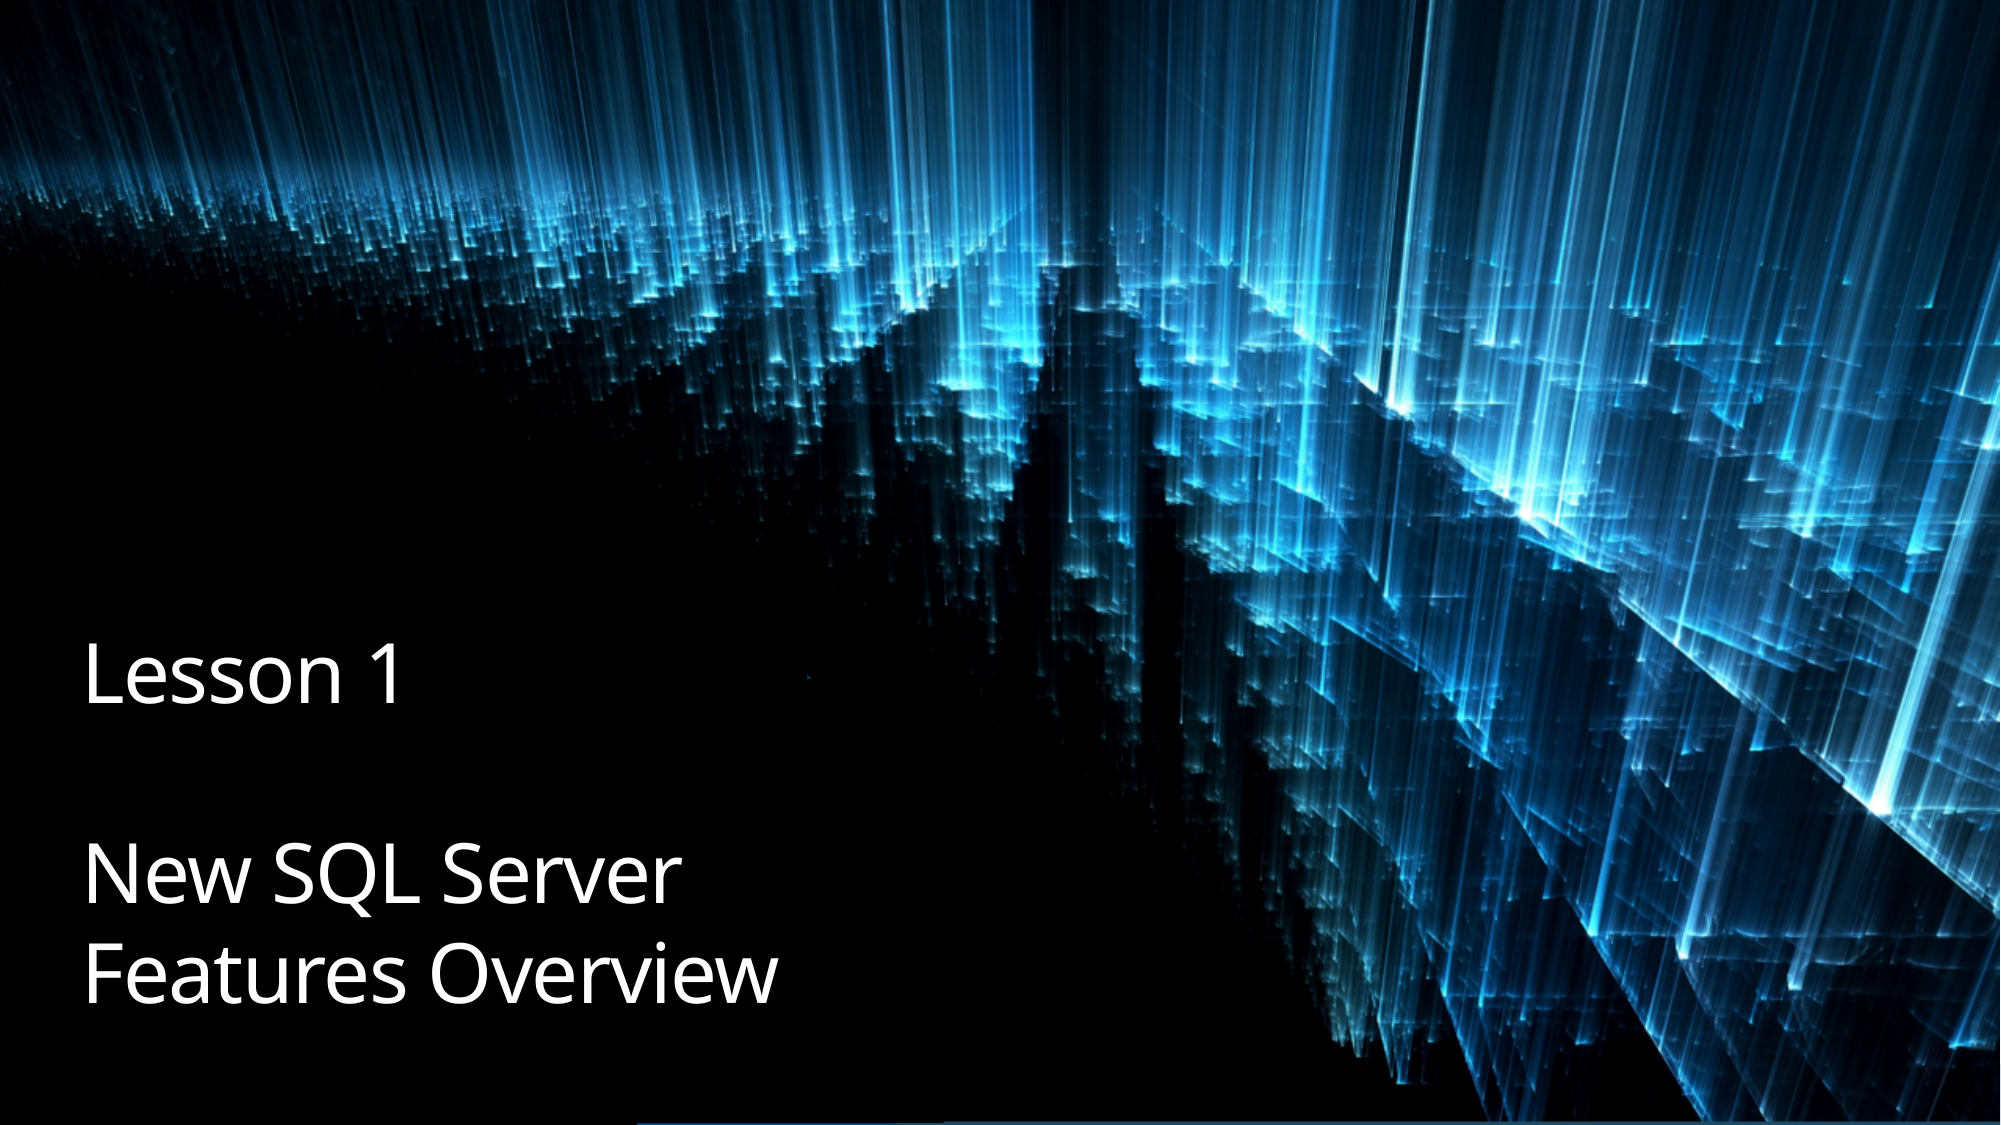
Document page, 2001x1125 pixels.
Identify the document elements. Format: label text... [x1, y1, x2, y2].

title Lesson 1 New SQL Server Features Overview [57, 604, 1088, 900]
picture [0, 0, 2001, 1125]
